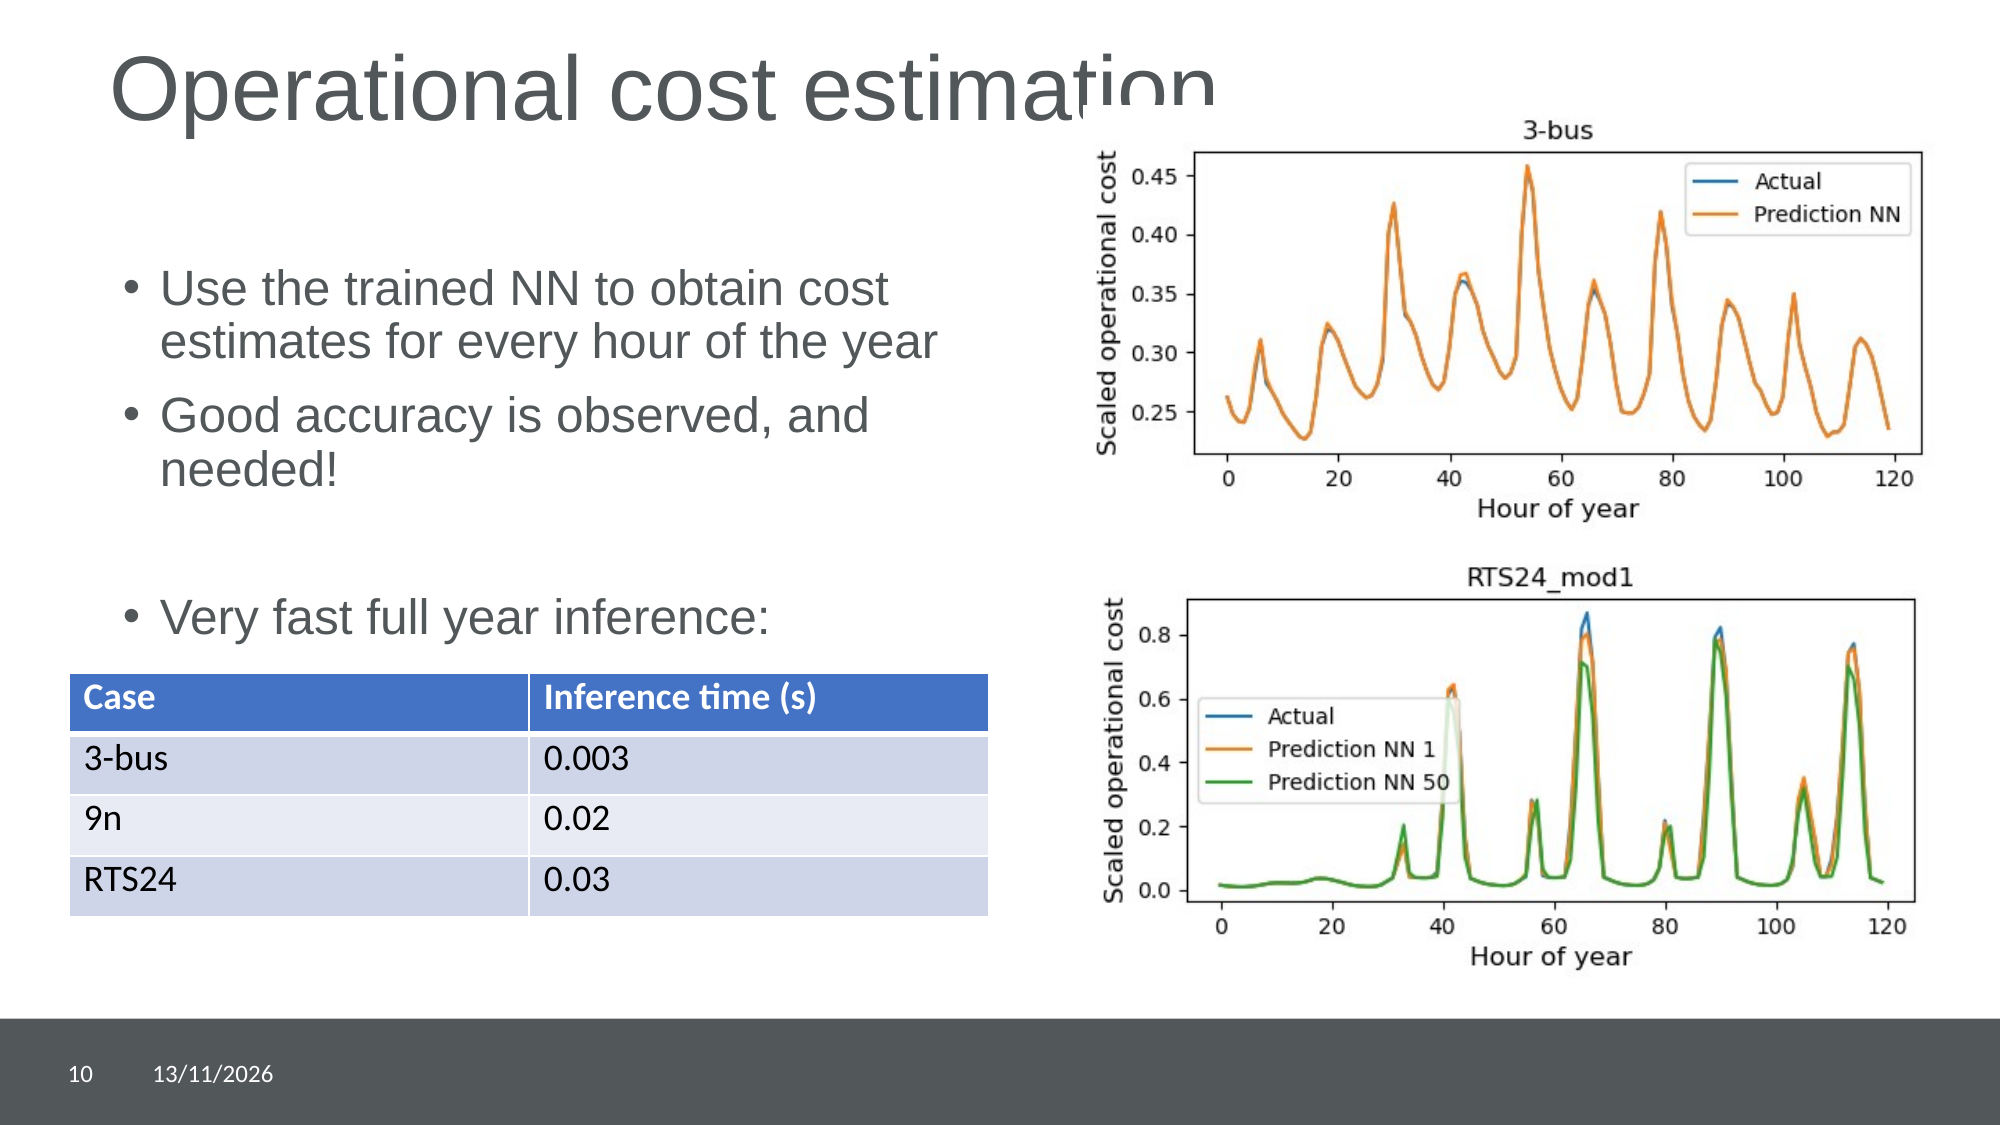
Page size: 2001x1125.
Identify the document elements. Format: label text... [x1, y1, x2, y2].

table_header Case [70, 674, 528, 731]
table_cell 9n [70, 796, 528, 855]
table_cell 0.03 [530, 857, 988, 916]
picture [1090, 552, 1930, 986]
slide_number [137, 1042, 298, 1103]
table_cell RTS24 [70, 857, 528, 916]
text_box Use the trained NN to obtain cost estimates for every hour of the year Good accuracy is observed, and needed! Very fast full year inference: [108, 255, 990, 656]
table_header Inference time (s) [530, 674, 988, 731]
text_box Operational cost estimation [94, 33, 1906, 223]
table_cell 0.003 [530, 737, 988, 794]
slide_number 10 [29, 1042, 109, 1103]
picture [1083, 105, 1937, 538]
table_cell 3-bus [70, 737, 528, 794]
table_cell 0.02 [530, 796, 988, 855]
